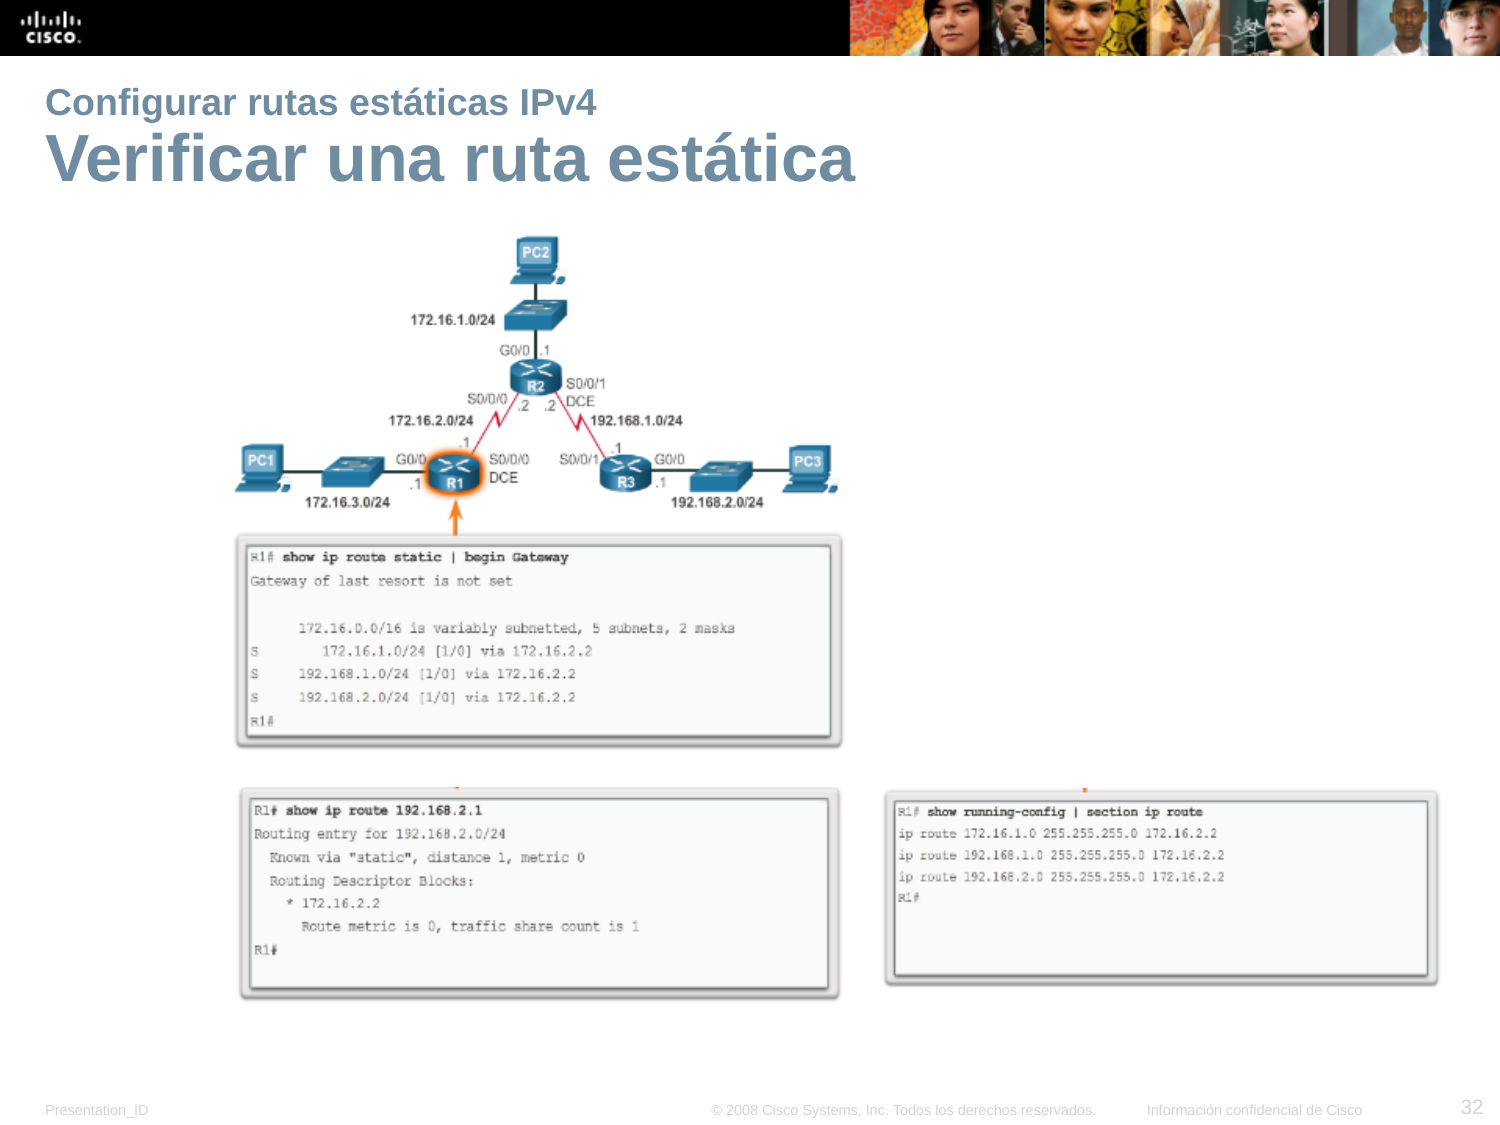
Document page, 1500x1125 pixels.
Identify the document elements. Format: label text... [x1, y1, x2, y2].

picture [0, 0, 1500, 56]
picture [173, 222, 1464, 1059]
title Configurar rutas estáticas IPv4 Verificar una ruta estática [31, 64, 1471, 203]
